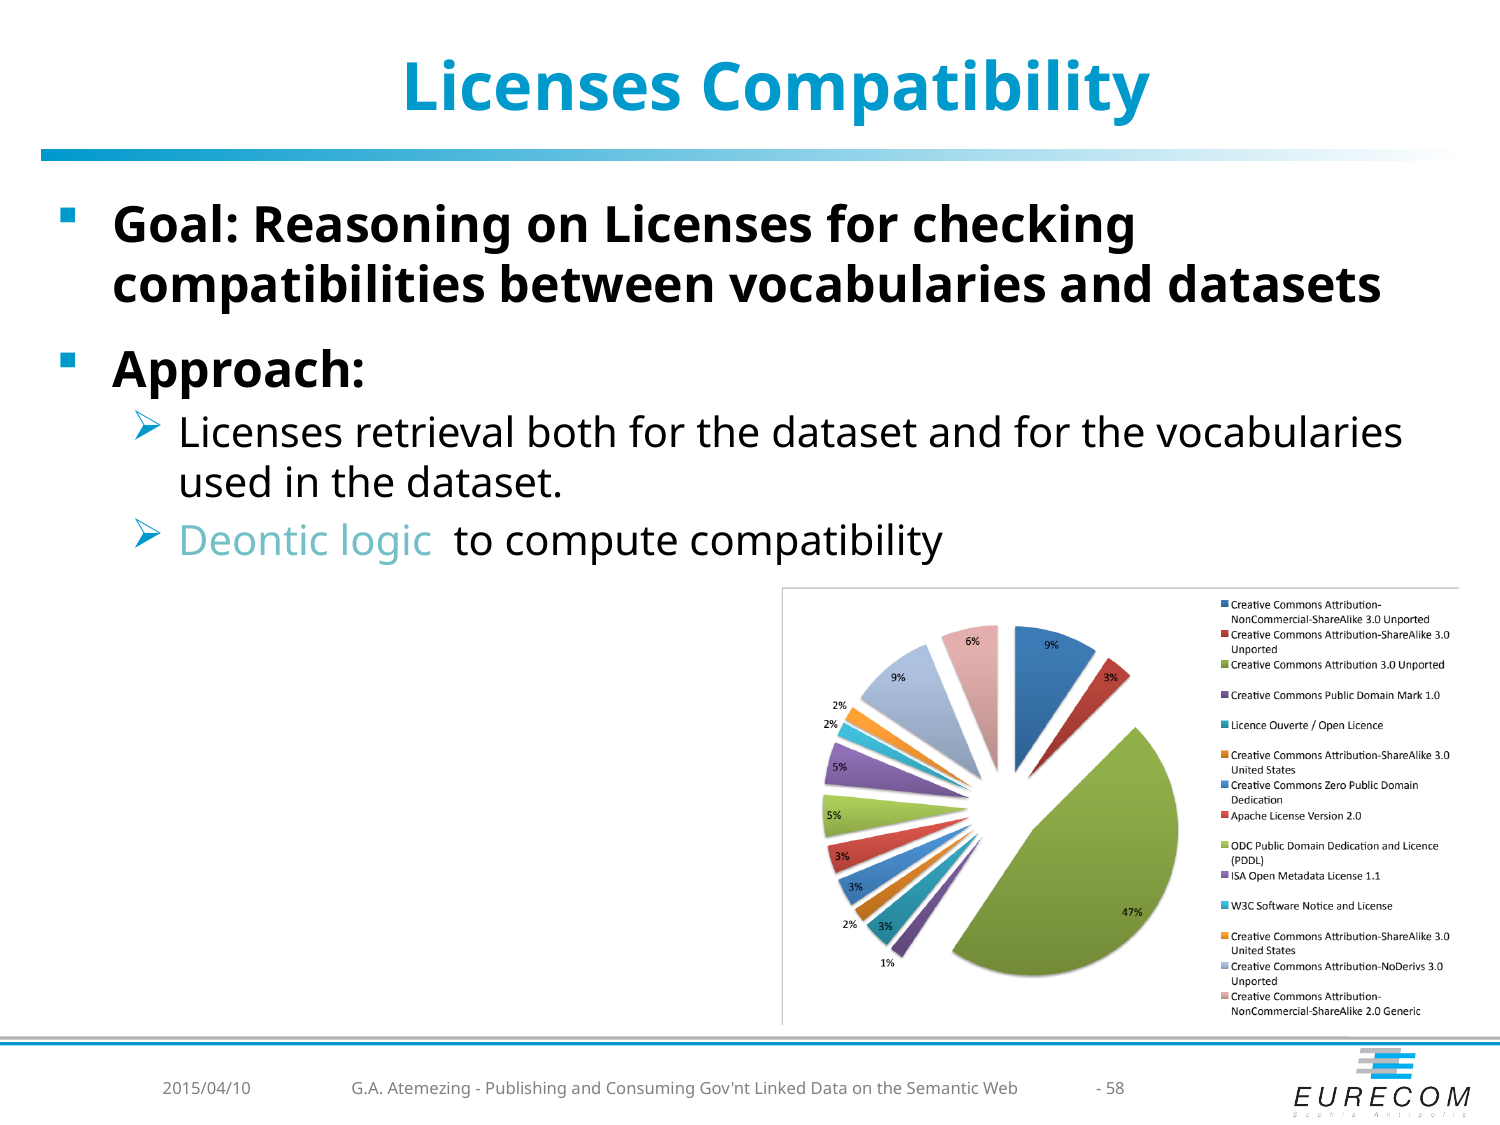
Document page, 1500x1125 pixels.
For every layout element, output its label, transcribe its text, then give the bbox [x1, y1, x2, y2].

list Goal: Reasoning on Licenses for checking compatibilities between vocabularies and datasets Approach: Licenses retrieval both for the dataset and for the vocabularies used in the dataset. Deontic logic to compute compatibility [40, 184, 1460, 587]
footer G.A. Atemezing - Publishing and Consuming Gov'nt Linked Data on the Semantic Web [336, 1070, 1069, 1107]
slide_number - 58 [1080, 1070, 1200, 1103]
picture [781, 587, 1459, 1025]
picture [1293, 1048, 1477, 1118]
title Licenses Compatibility [52, 30, 1500, 138]
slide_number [147, 1070, 325, 1103]
